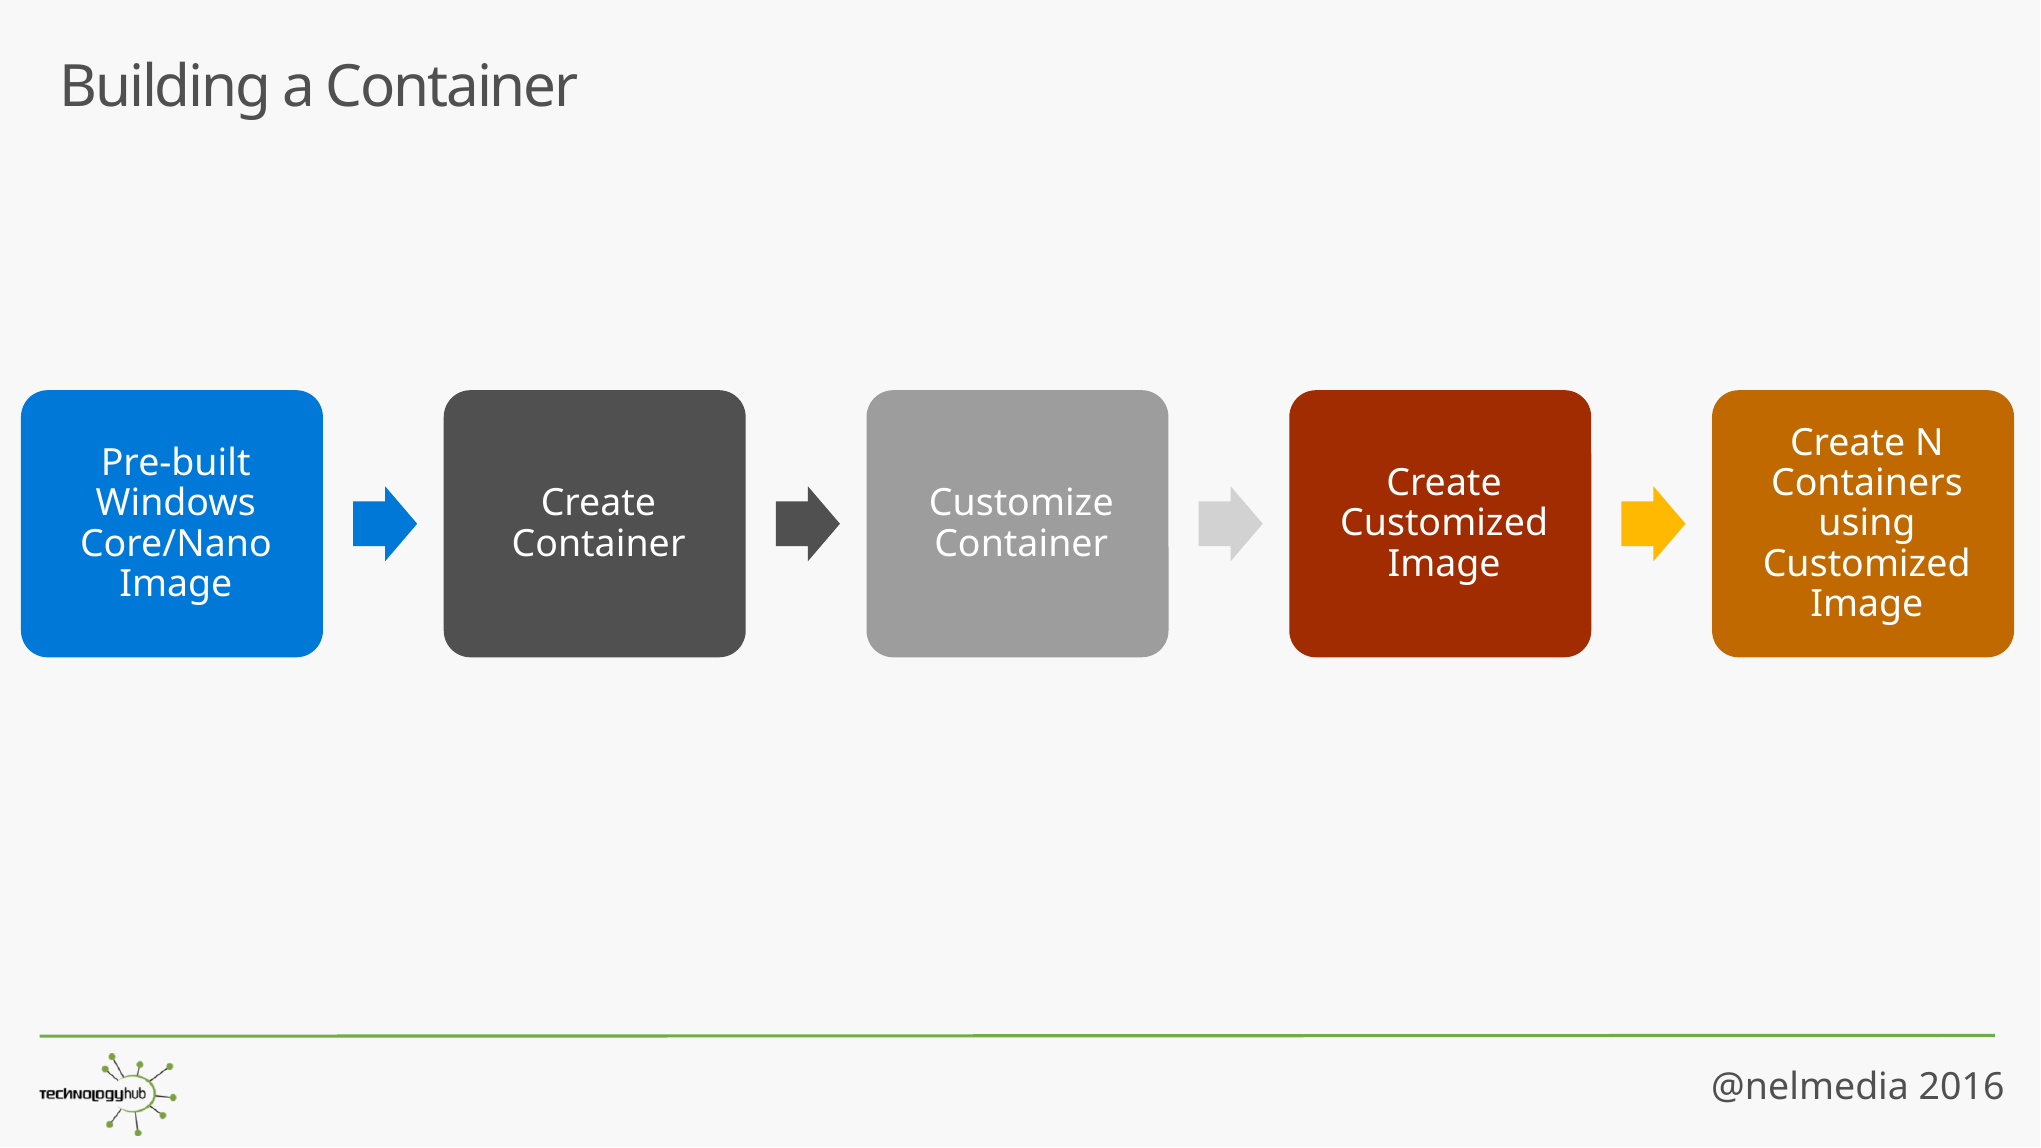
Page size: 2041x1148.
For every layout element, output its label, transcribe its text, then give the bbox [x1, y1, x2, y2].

text_box Building a Container [45, 48, 1996, 198]
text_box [19, 198, 2016, 849]
picture [20, 1048, 189, 1139]
